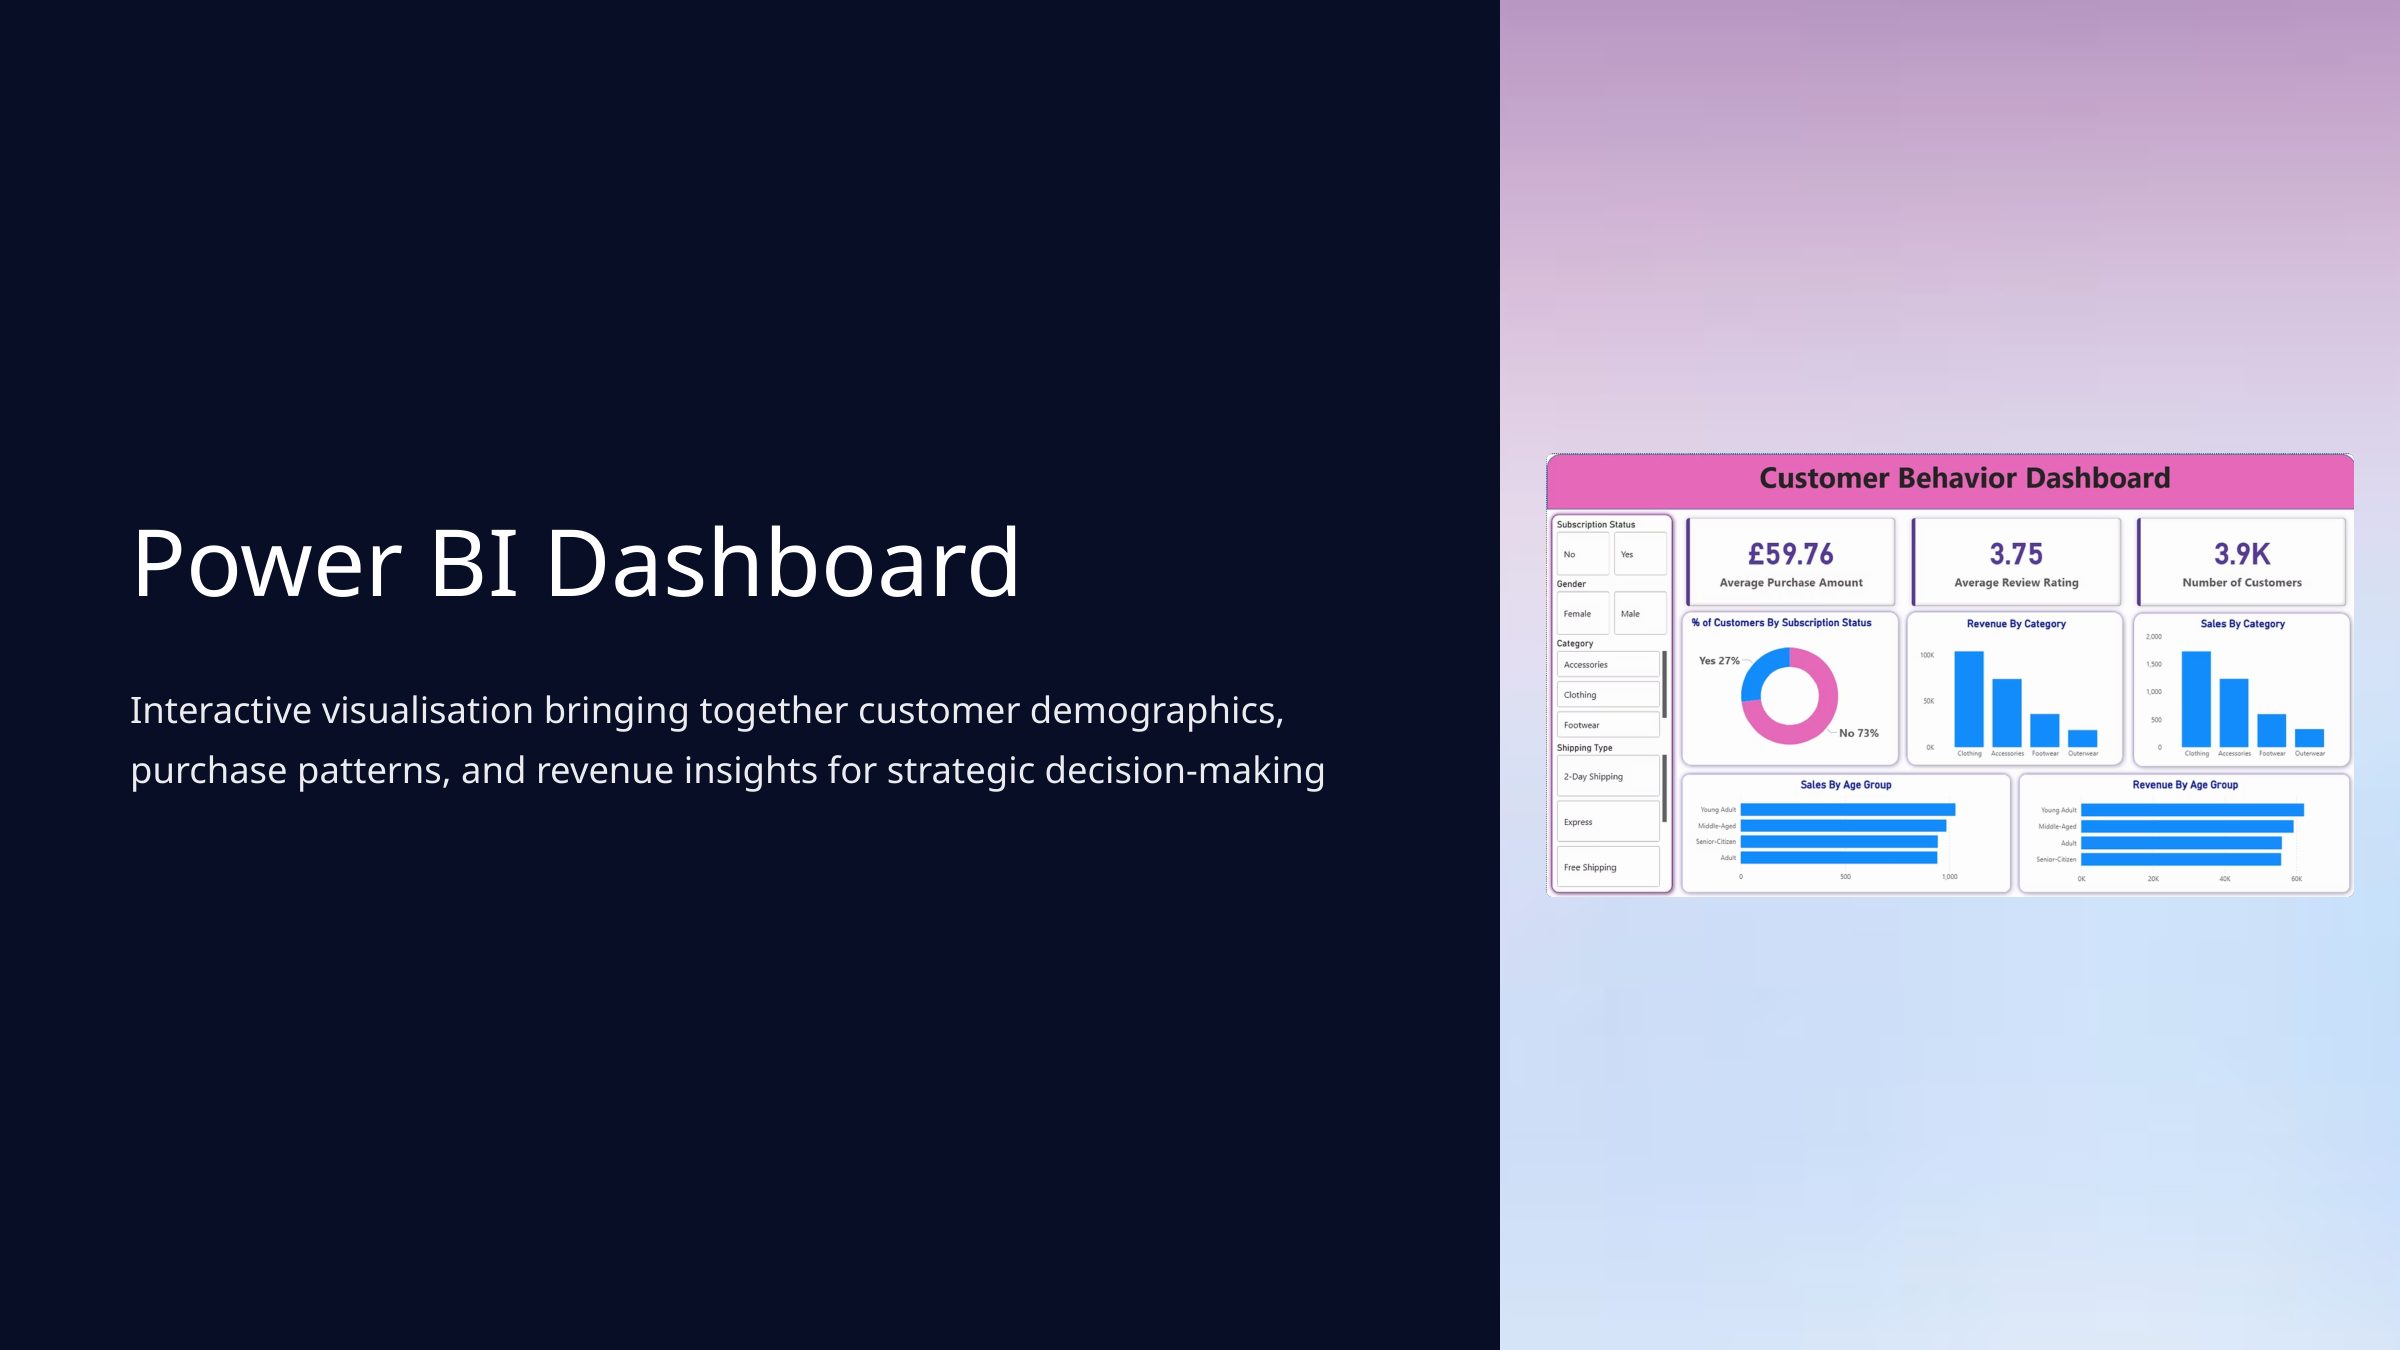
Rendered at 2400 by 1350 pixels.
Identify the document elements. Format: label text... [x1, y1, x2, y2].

text_box Interactive visualisation bringing together customer demographics, purchase patterns, and revenue insights for strategic decision-making [130, 671, 1370, 851]
text_box Power BI Dashboard [130, 499, 1061, 616]
picture [1499, 0, 2400, 1350]
